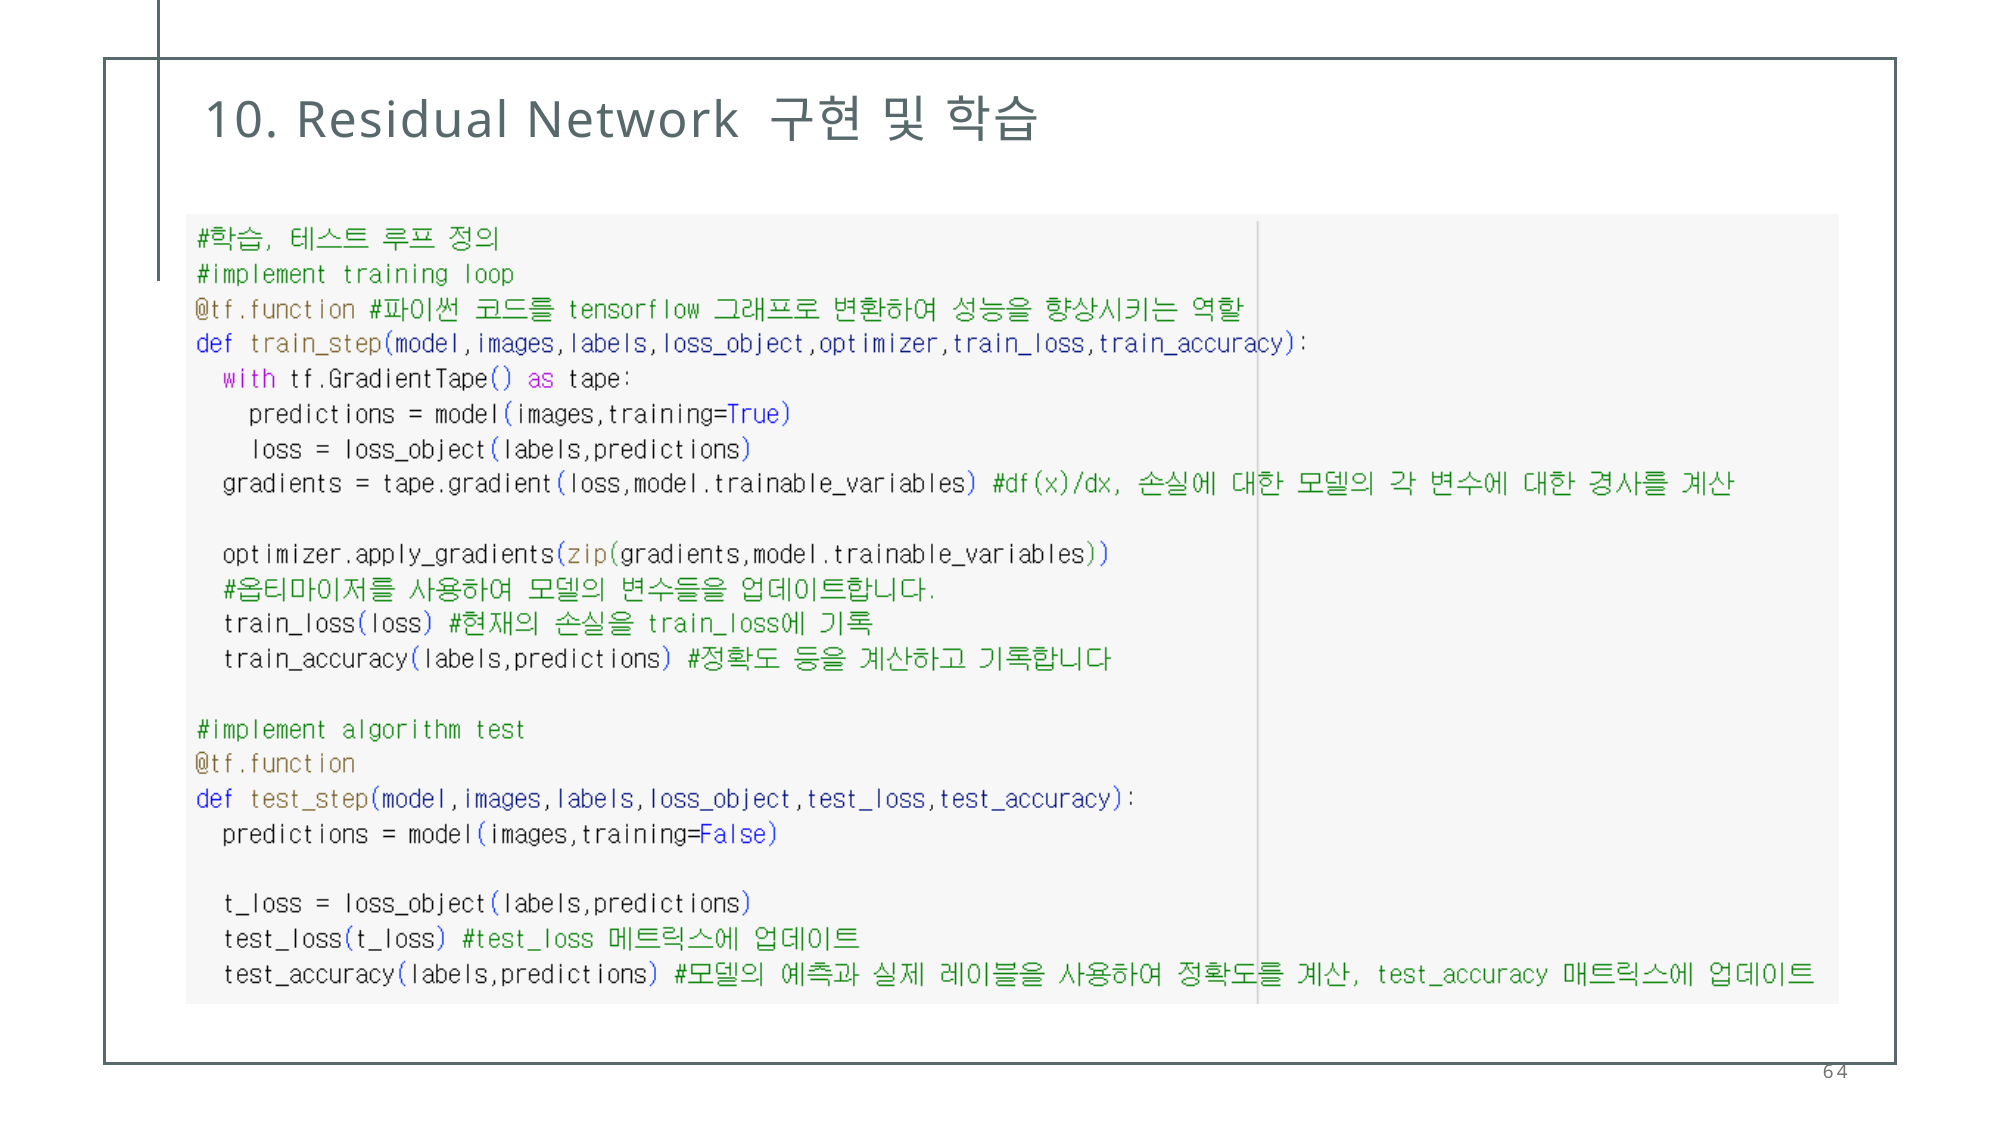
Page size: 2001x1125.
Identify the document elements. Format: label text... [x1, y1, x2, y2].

slide_number 64 [1412, 1042, 1863, 1103]
title 10. Residual Network 구현 및 학습 [189, 63, 1198, 178]
picture [186, 214, 1839, 1004]
text_box [104, 57, 1896, 1065]
